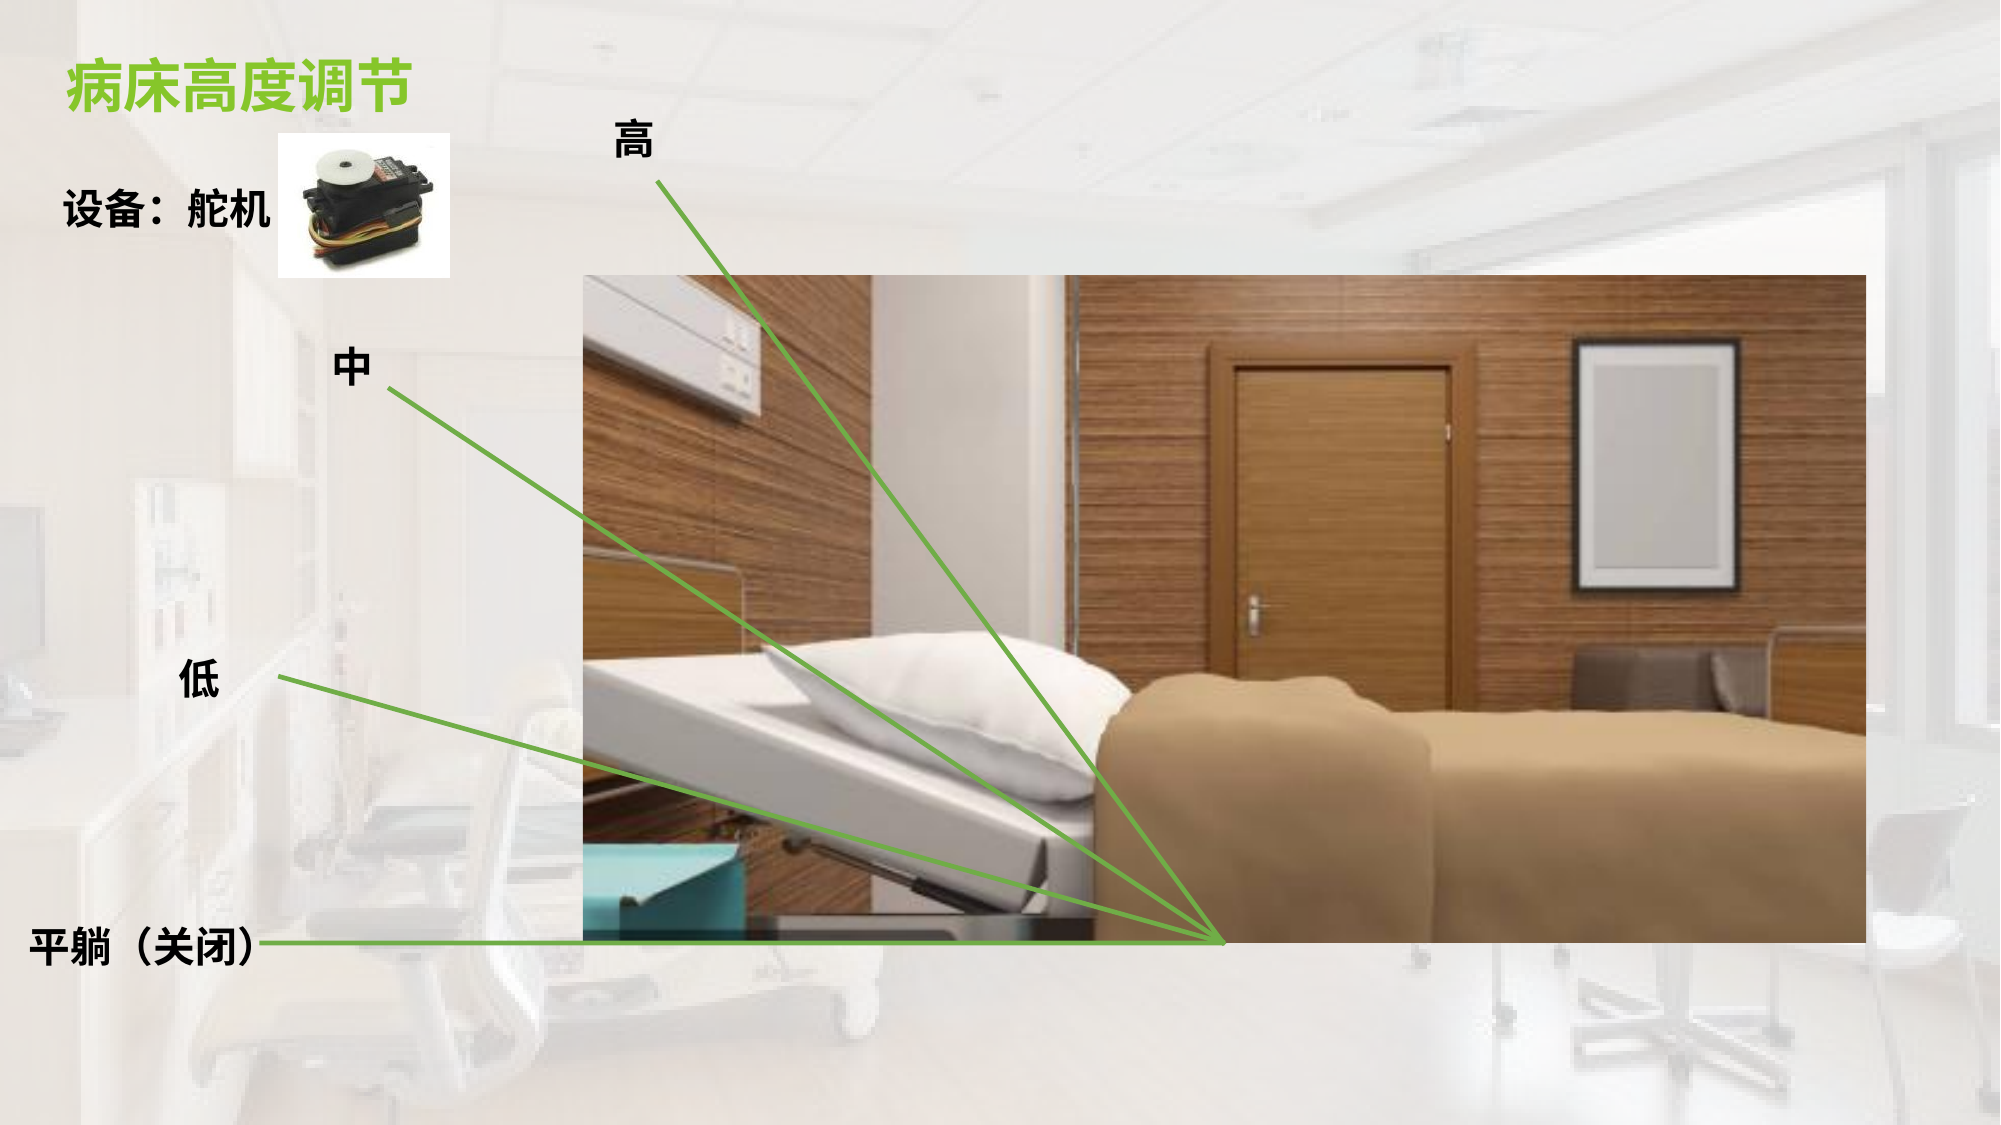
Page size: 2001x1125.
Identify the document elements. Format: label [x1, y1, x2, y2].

text_box [388, 387, 657, 944]
text_box [657, 180, 1225, 945]
text_box [278, 676, 388, 944]
picture [0, 0, 2000, 1125]
